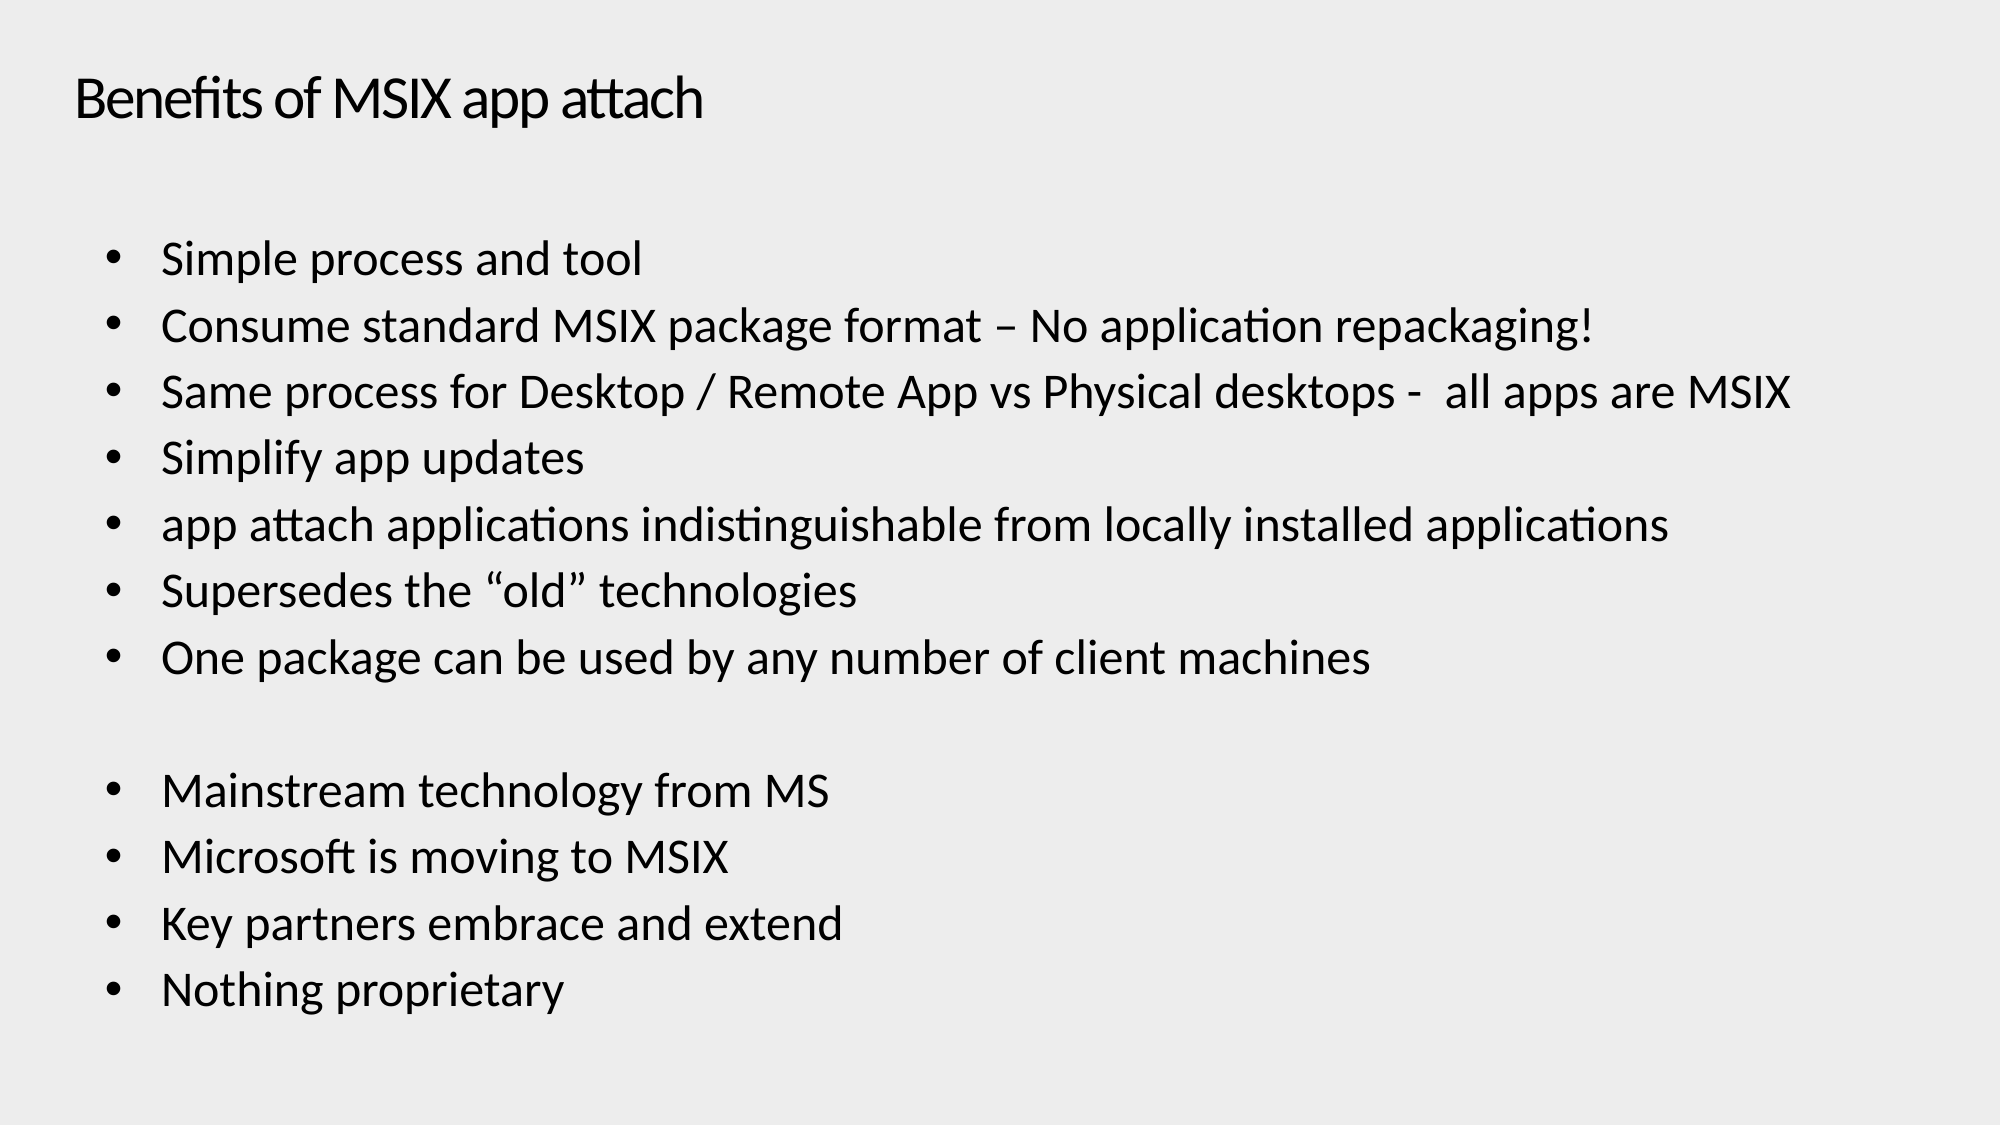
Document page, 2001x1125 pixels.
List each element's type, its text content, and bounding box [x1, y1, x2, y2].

title Benefits of MSIX app attach [74, 65, 1927, 133]
text_box Simple process and tool Consume standard MSIX package format – No application repackaging! Same process for Desktop / Remote App vs Physical desktops - all apps are MSIX Simplify app updates app attach applications indistinguishable from locally installed applications Supersedes the “old” technologies One package can be used by any number of client machines Mainstream technology from MS Microsoft is moving to MSIX Key partners embrace and extend Nothing proprietary [74, 208, 1927, 1042]
